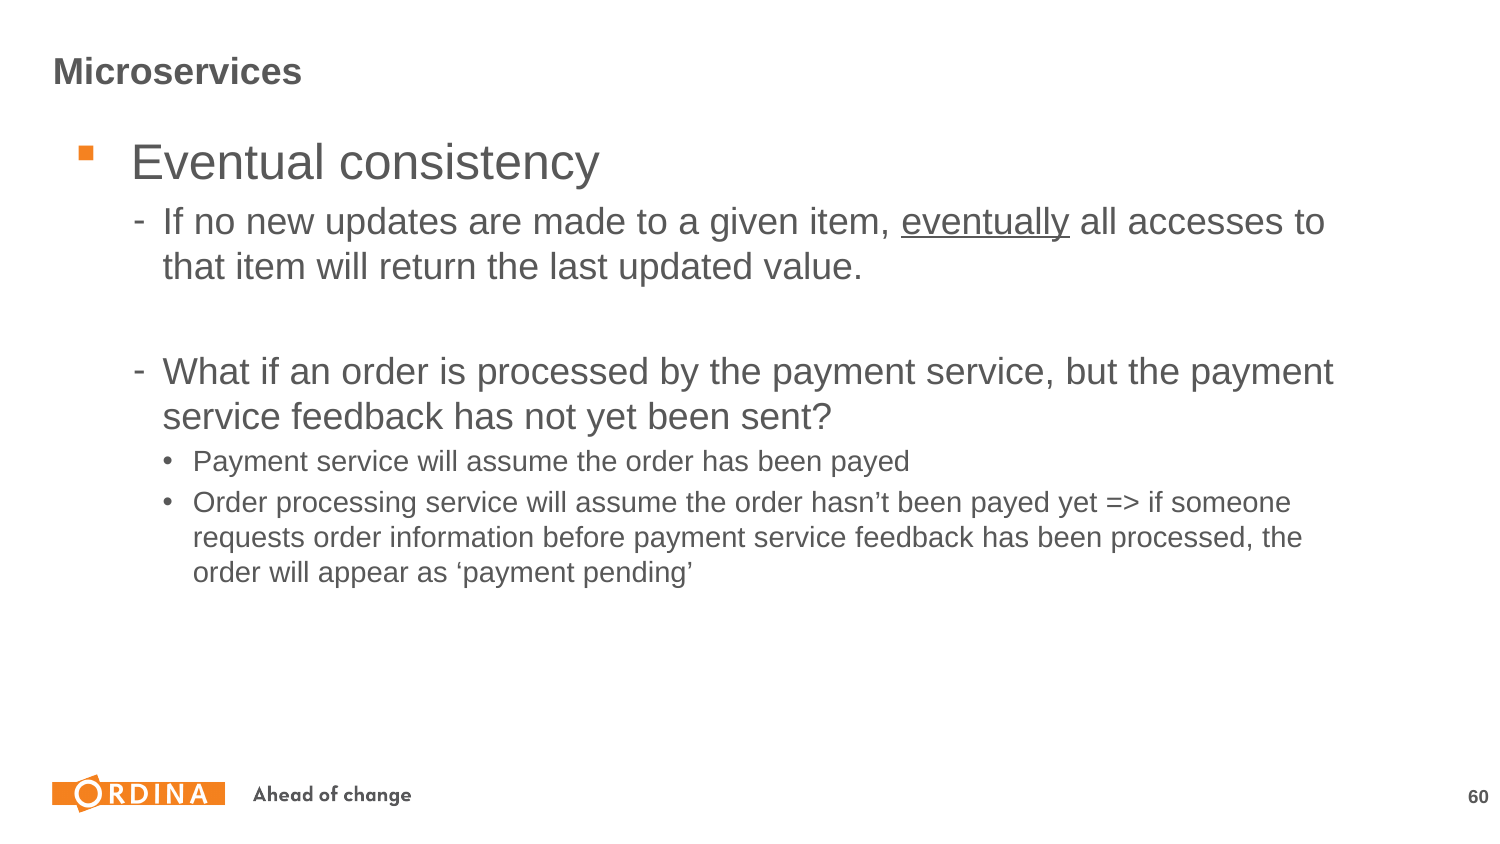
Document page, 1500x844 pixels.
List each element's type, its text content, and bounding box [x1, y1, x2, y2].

list Eventual consistency If no new updates are made to a given item, eventually all accesses to that item will return the last updated value. What if an order is processed by the payment service, but the payment service feedback has not yet been sent? Payment service will assume the order has been payed Order processing service will assume the order hasn’t been payed yet => if someone requests order information before payment service feedback has been processed, the order will appear as ‘payment pending’ [74, 129, 1379, 774]
picture [52, 774, 412, 813]
title Microservices [52, 46, 520, 88]
